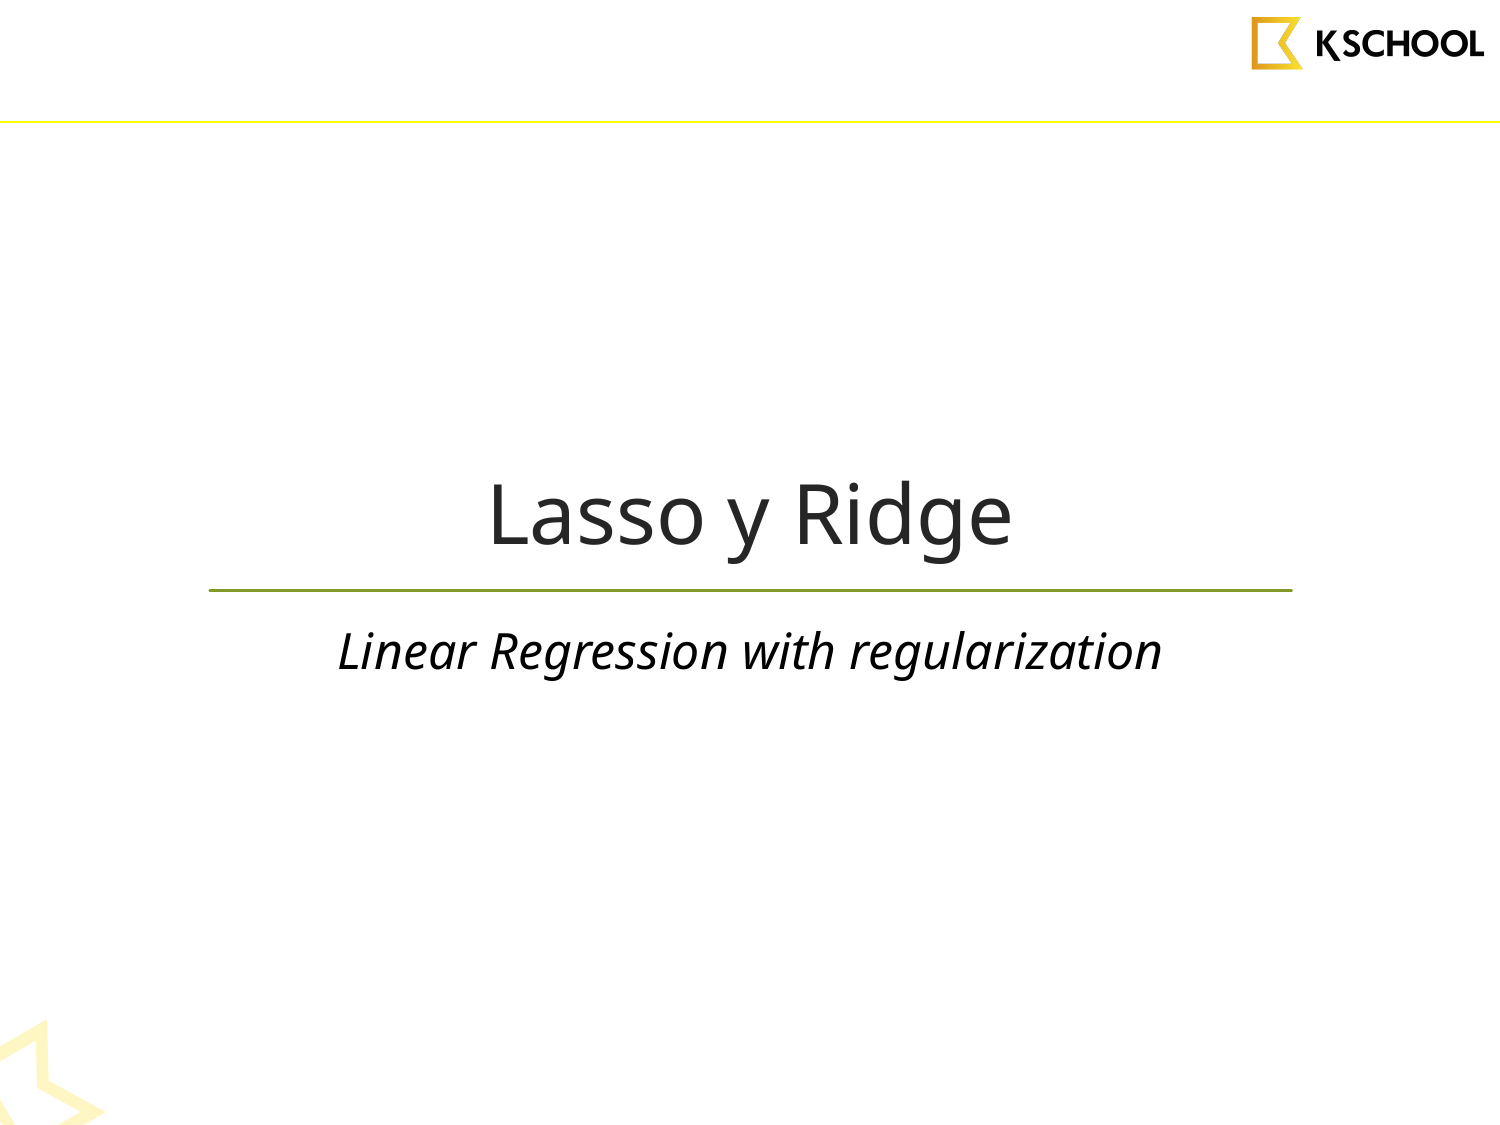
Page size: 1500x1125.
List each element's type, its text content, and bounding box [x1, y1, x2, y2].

list Linear Regression with regularization [209, 612, 1292, 792]
title Lasso y Ridge [209, 269, 1292, 569]
picture [1245, 8, 1493, 77]
picture [0, 1014, 108, 1125]
